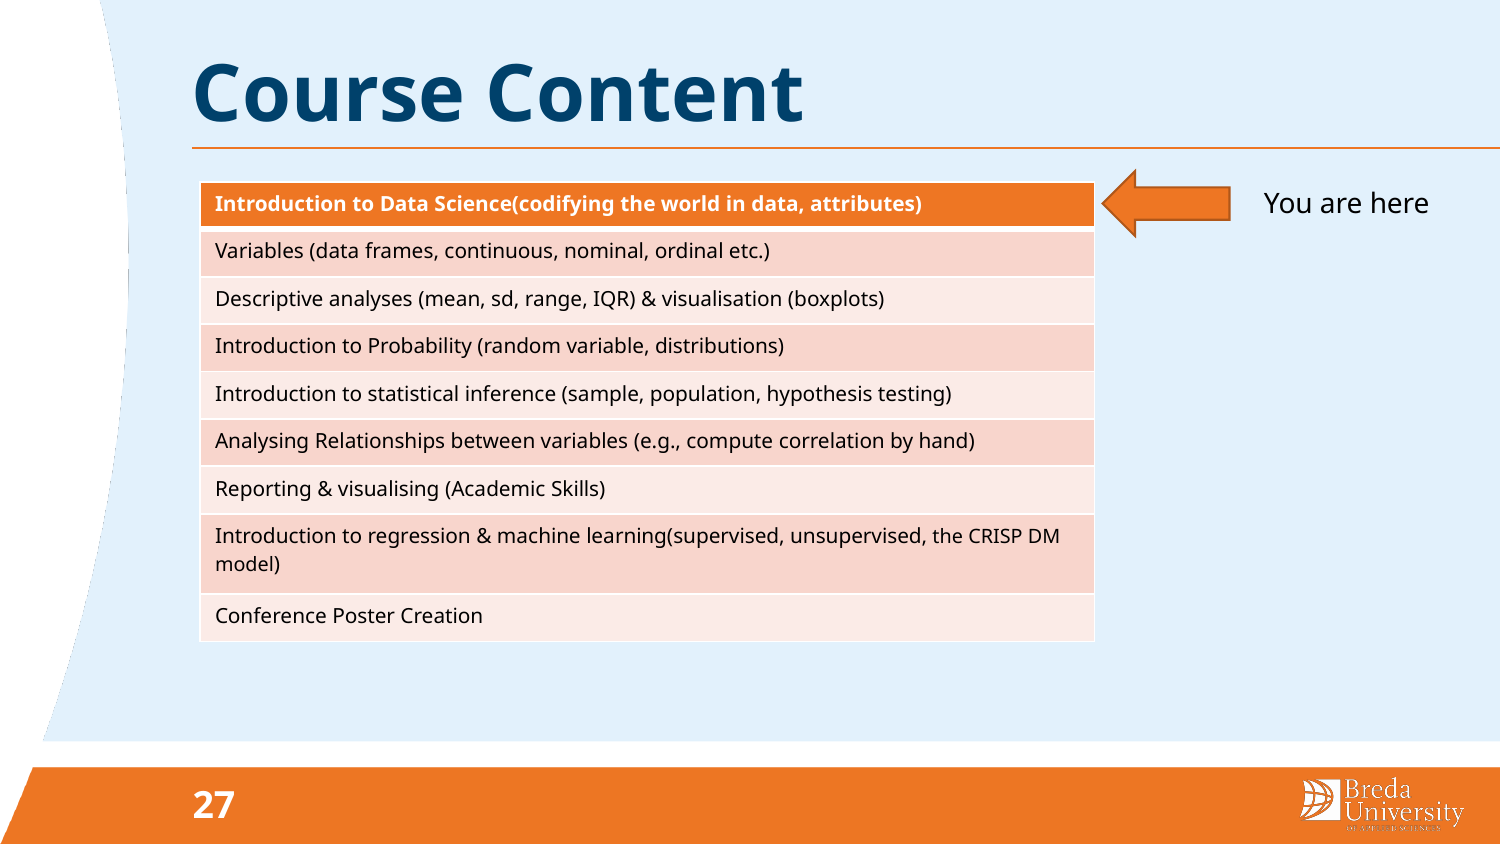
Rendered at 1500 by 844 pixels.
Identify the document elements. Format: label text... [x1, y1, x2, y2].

table_cell Analysing Relationships between variables (e.g., compute correlation by hand) [201, 420, 1094, 465]
table_cell Introduction to statistical inference (sample, population, hypothesis testing) [201, 372, 1094, 418]
table_cell Introduction to regression & machine learning(supervised, unsupervised, the CRISP DM model) [201, 515, 1094, 593]
list [191, 176, 1341, 741]
table_cell Introduction to Probability (random variable, distributions) [201, 325, 1094, 371]
table_header Introduction to Data Science(codifying the world in data, attributes) [201, 183, 1094, 226]
table_cell Variables (data frames, continuous, nominal, ordinal etc.) [201, 232, 1094, 276]
table_cell Descriptive analyses (mean, sd, range, IQR) & visualisation (boxplots) [201, 278, 1094, 323]
picture [0, 0, 1500, 844]
slide_number 27 [177, 773, 351, 819]
table_cell Conference Poster Creation [201, 595, 1094, 641]
text_box You are here [1263, 185, 1500, 220]
table_cell Reporting & visualising (Academic Skills) [201, 467, 1094, 513]
title Course Content [191, 3, 1341, 138]
text_box [1101, 168, 1231, 239]
